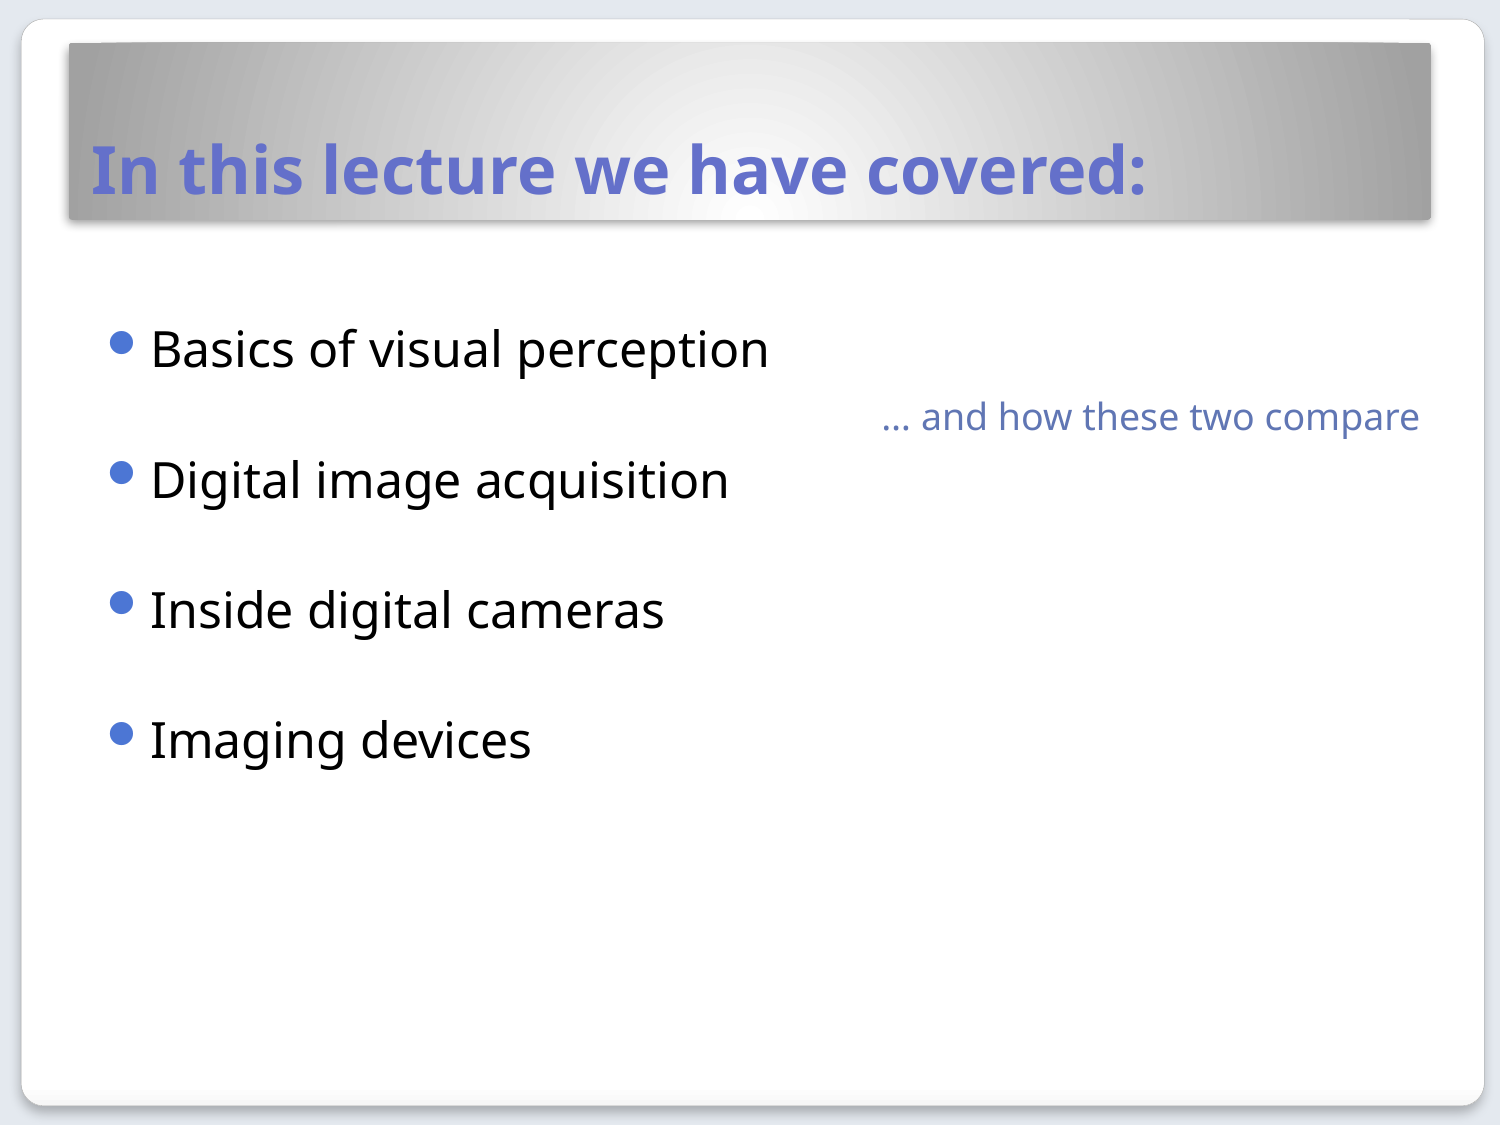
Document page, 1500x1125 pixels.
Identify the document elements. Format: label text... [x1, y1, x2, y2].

list Basics of visual perception Digital image acquisition Inside digital cameras Imaging devices [76, 302, 1420, 1047]
text_box … and how these two compare [866, 385, 1436, 445]
title In this lecture we have covered: [76, 42, 1420, 216]
